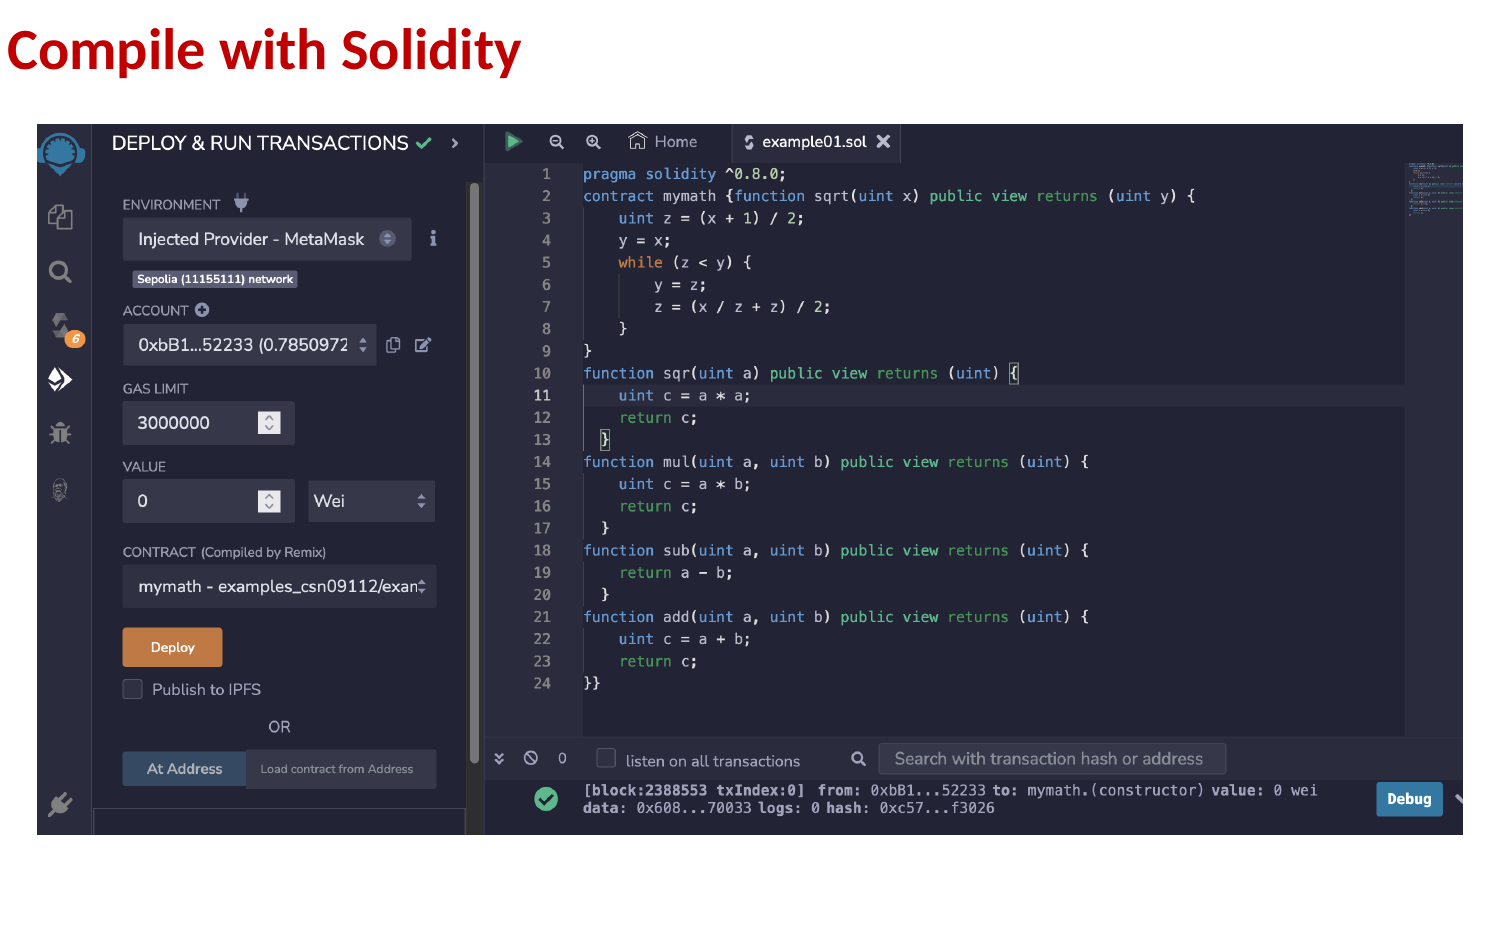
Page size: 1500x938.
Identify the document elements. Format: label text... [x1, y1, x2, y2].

title Compile with Solidity [0, 0, 1351, 126]
picture [37, 124, 1463, 836]
